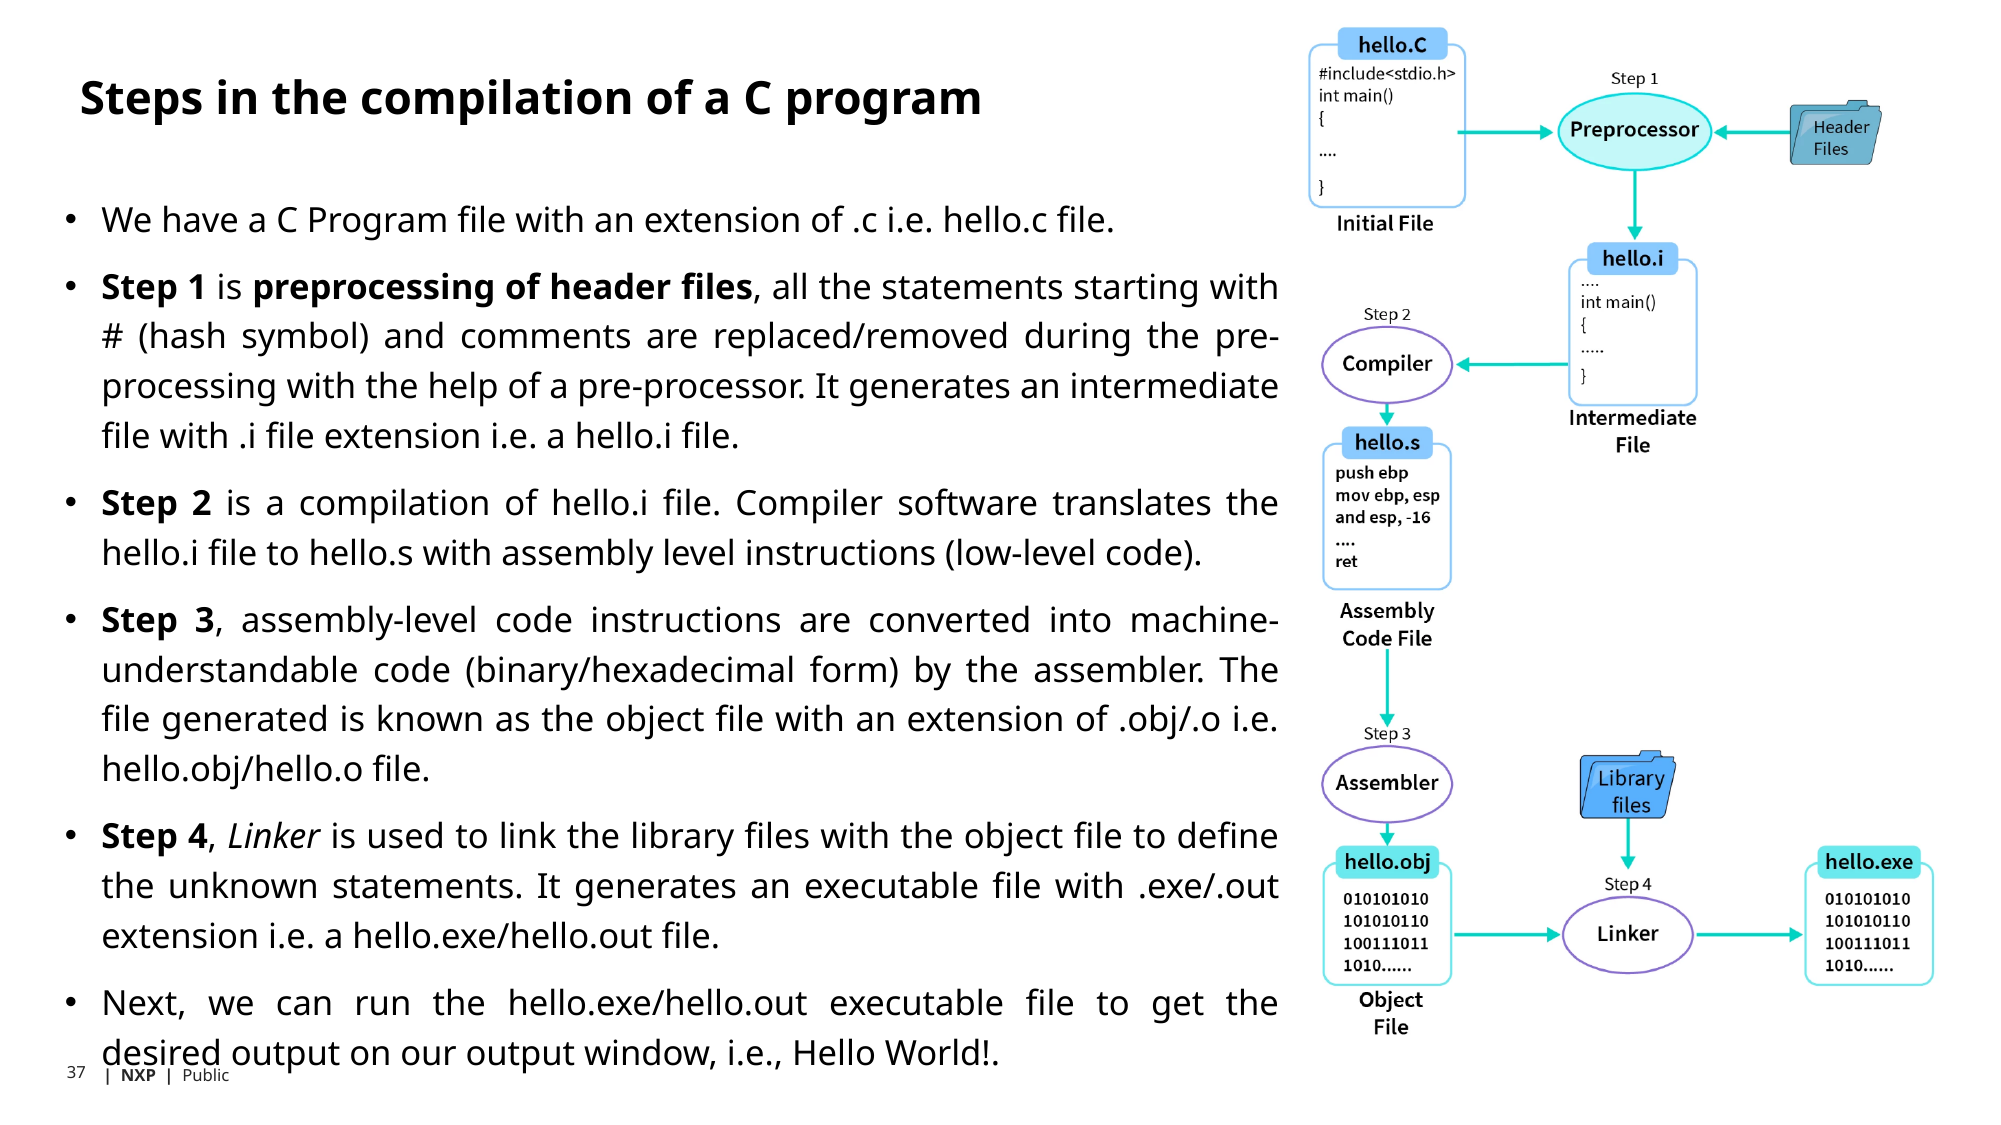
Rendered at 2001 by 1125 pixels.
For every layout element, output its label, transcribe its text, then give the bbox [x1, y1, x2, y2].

list We have a C Program file with an extension of .c i.e. hello.c file. Step 1 is preprocessing of header files, all the statements starting with # (hash symbol) and comments are replaced/removed during the pre-processing with the help of a pre-processor. It generates an intermediate file with .i file extension i.e. a hello.i file. Step 2 is a compilation of hello.i file. Compiler software translates the hello.i file to hello.s with assembly level instructions (low-level code). Step 3, assembly-level code instructions are converted into machine-understandable code (binary/hexadecimal form) by the assembler. The file generated is known as the object file with an extension of .obj/.o i.e. hello.obj/hello.o file. Step 4, Linker is used to link the library files with the object file to define the unknown statements. It generates an executable file with .exe/.out extension i.e. a hello.exe/hello.out file. Next, we can run the hello.exe/hello.out executable file to get the desired output on our output window, i.e., Hello World!. [64, 189, 1280, 1085]
picture [1292, 14, 1993, 1052]
title Steps in the compilation of a C program [64, 67, 1292, 176]
